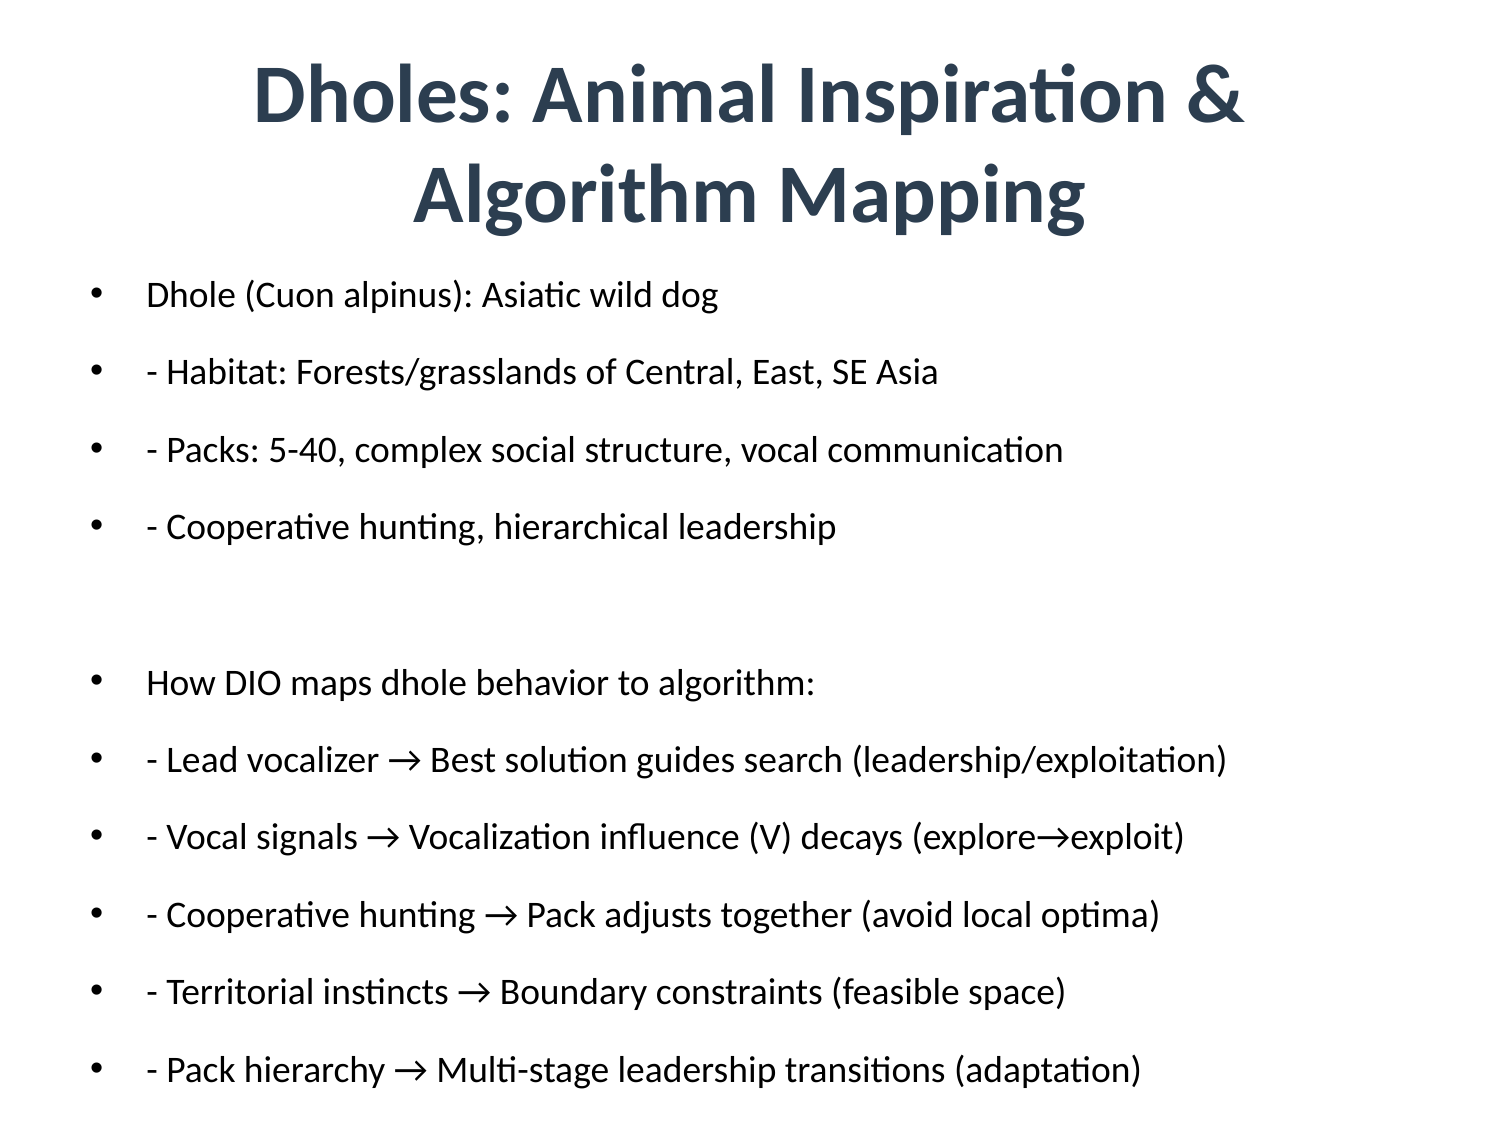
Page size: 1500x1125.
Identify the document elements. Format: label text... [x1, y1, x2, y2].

title Dholes: Animal Inspiration & Algorithm Mapping [75, 45, 1425, 233]
list Dhole (Cuon alpinus): Asiatic wild dog - Habitat: Forests/grasslands of Central, East, SE Asia - Packs: 5-40, complex social structure, vocal communication - Cooperative hunting, hierarchical leadership How DIO maps dhole behavior to algorithm: - Lead vocalizer → Best solution guides search (leadership/exploitation) - Vocal signals → Vocalization influence (V) decays (explore→exploit) - Cooperative hunting → Pack adjusts together (avoid local optima) - Territorial instincts → Boundary constraints (feasible space) - Pack hierarchy → Multi-stage leadership transitions (adaptation) Strategy 1: Follow the Leader (exploitation) → Learn from the best solution found so far Strategy 2: Try Something Different (exploration) → Check what other pack members are discovering Strategy 3: Stick Together (cooperation) → Move toward the group's center of mass This biological inspiration translates into mathematical operations that explore solution spaces efficiently [75, 262, 1425, 1005]
